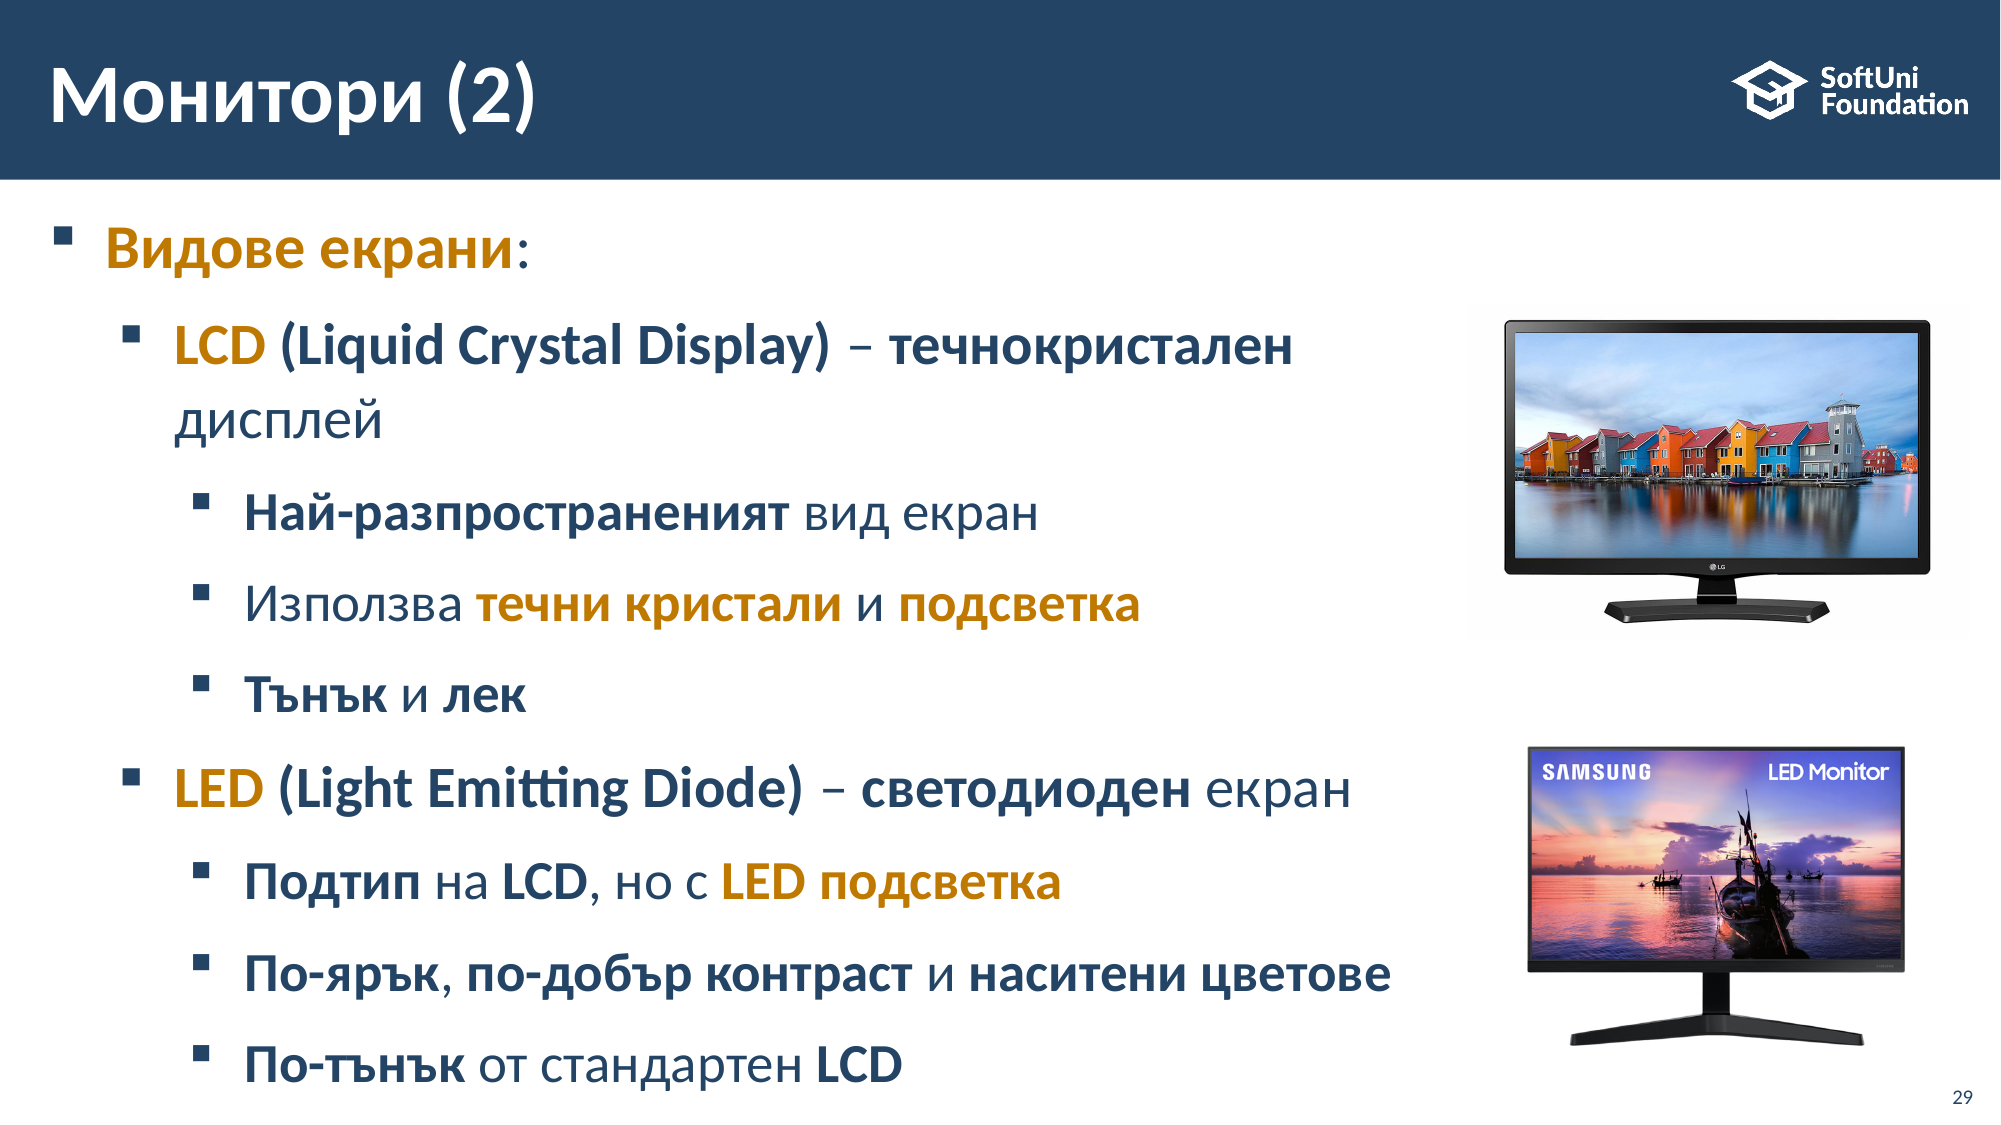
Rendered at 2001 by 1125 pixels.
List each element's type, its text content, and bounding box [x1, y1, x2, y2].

picture [1467, 304, 1969, 639]
title Монитори (2) [31, 16, 1716, 162]
picture [1731, 60, 1968, 120]
picture [1516, 746, 1916, 1047]
list Видове екрани: LCD (Liquid Crystal Display) – течнокристален дисплей Най-разпространеният вид екран Използва течни кристали и подсветка Тънък и лек LED (Light Emitting Diode) – светодиоден екран Подтип на LCD, но с LED подсветка По-ярък, по-добър контраст и наситени цветове По-тънък от стандартен LCD [31, 196, 1532, 1104]
slide_number 29 [1927, 1067, 1989, 1117]
